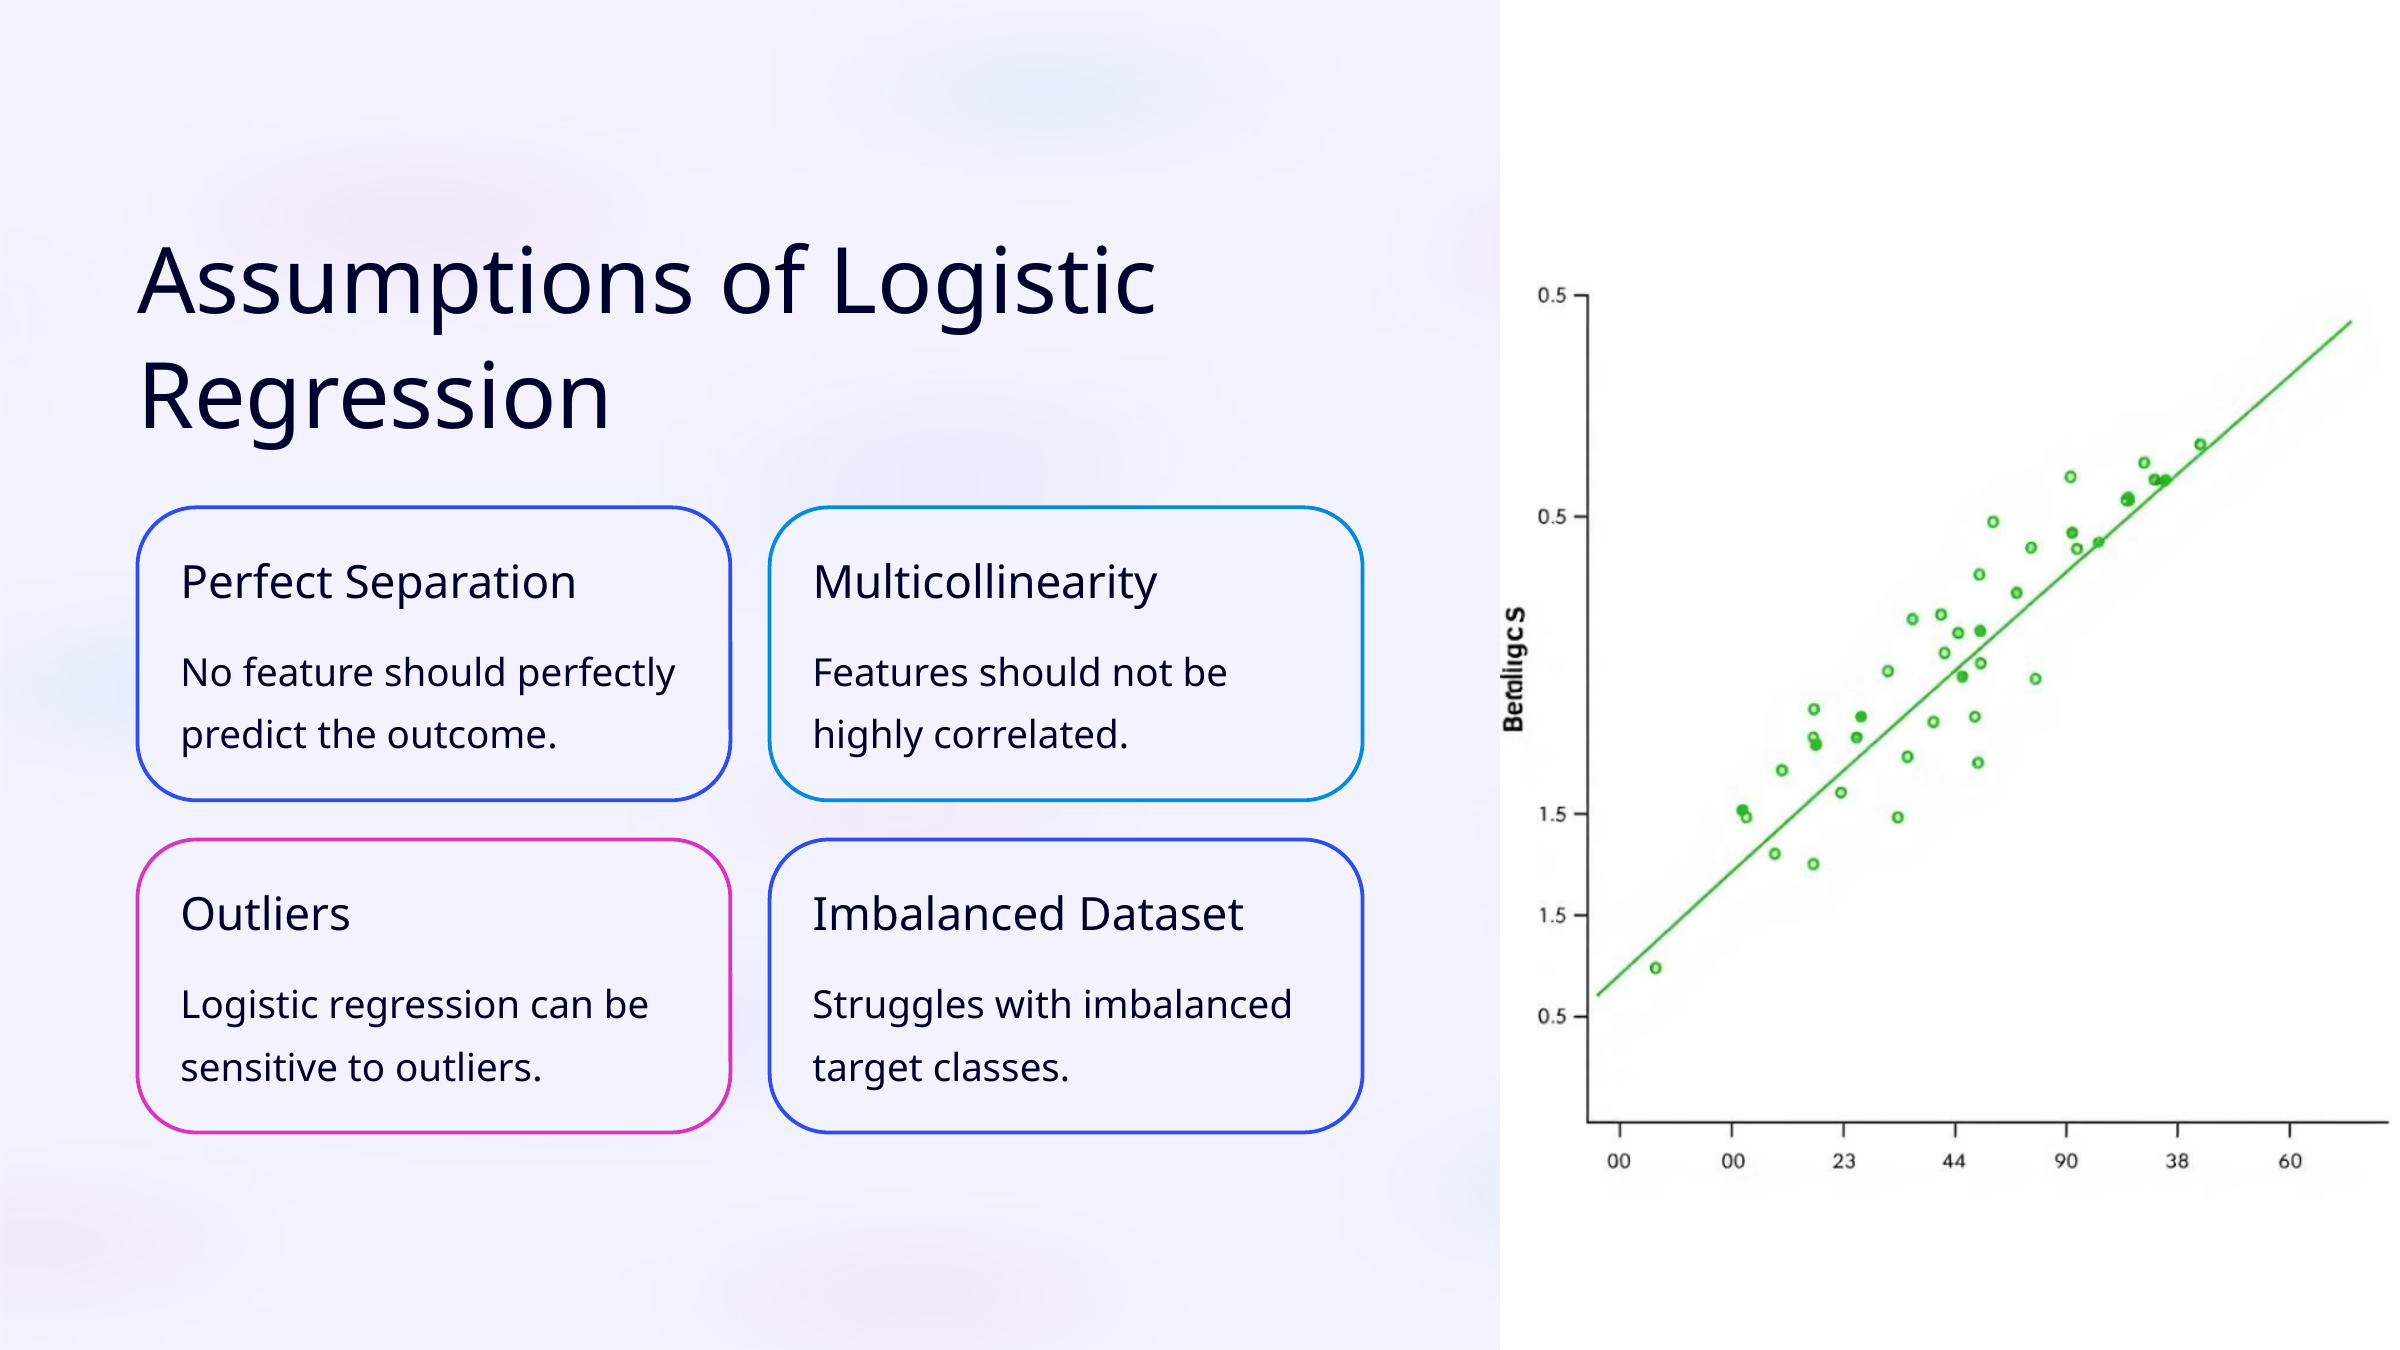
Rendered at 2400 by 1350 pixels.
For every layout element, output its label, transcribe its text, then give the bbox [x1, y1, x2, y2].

text_box [769, 507, 1363, 801]
text_box Struggles with imbalanced target classes. [812, 963, 1320, 1090]
text_box Multicollinearity [812, 550, 1275, 608]
text_box Perfect Separation [180, 550, 643, 608]
text_box [769, 839, 1363, 1133]
text_box Imbalanced Dataset [812, 882, 1275, 941]
text_box [137, 839, 731, 1133]
text_box [137, 507, 731, 801]
text_box Features should not be highly correlated. [812, 631, 1320, 758]
text_box Outliers [180, 882, 643, 941]
text_box Assumptions of Logistic Regression [137, 217, 1363, 449]
picture [1499, 0, 2400, 1350]
text_box Logistic regression can be sensitive to outliers. [180, 963, 688, 1090]
text_box No feature should perfectly predict the outcome. [180, 631, 688, 758]
